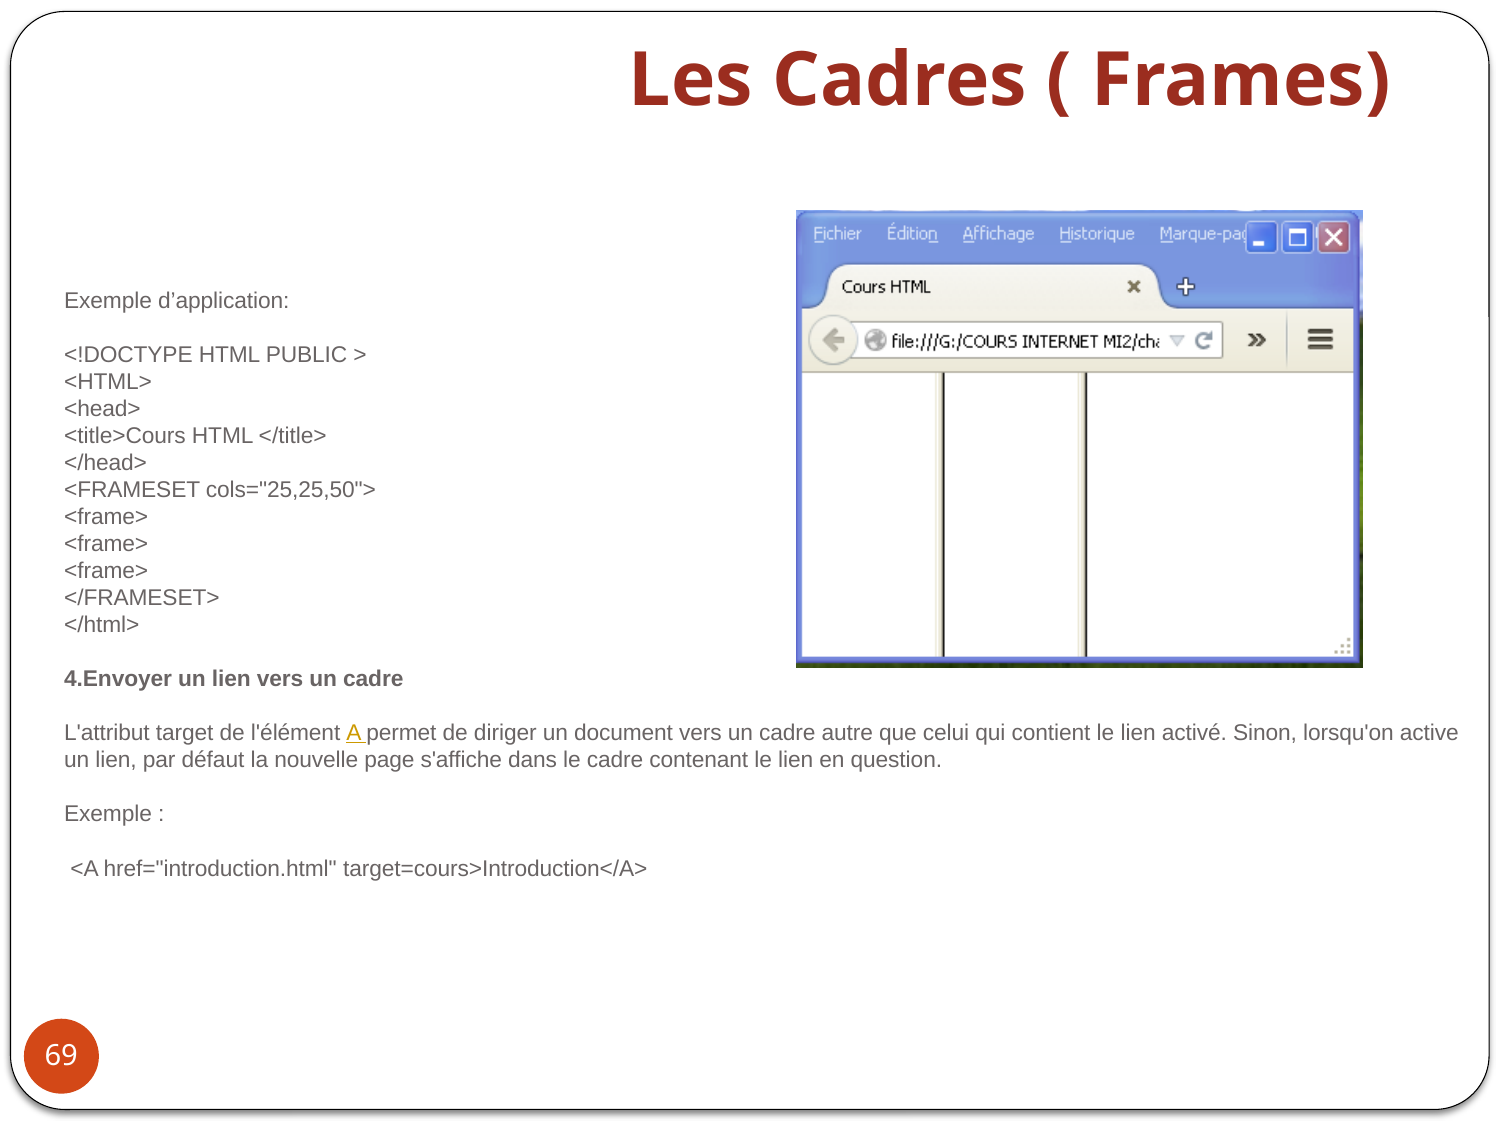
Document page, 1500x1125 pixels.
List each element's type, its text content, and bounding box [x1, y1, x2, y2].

slide_number 69 [23, 1018, 99, 1094]
title Exemple d’application: <!DOCTYPE HTML PUBLIC > <HTML> <head> <title>Cours HTML </title> </head> <FRAMESET cols="25,25,50"> <frame> <frame> <frame> </FRAMESET> </html> 4.Envoyer un lien vers un cadre L'attribut target de l'élément A permet de diriger un document vers un cadre autre que celui qui contient le lien activé. Sinon, lorsqu'on active un lien, par défaut la nouvelle page s'affiche dans le cadre contenant le lien en question. Exemple : <A href="introduction.html" target=cours>Introduction</A> [49, 187, 1475, 1032]
text_box Les Cadres ( Frames) [614, 23, 1426, 129]
picture [796, 210, 1363, 668]
